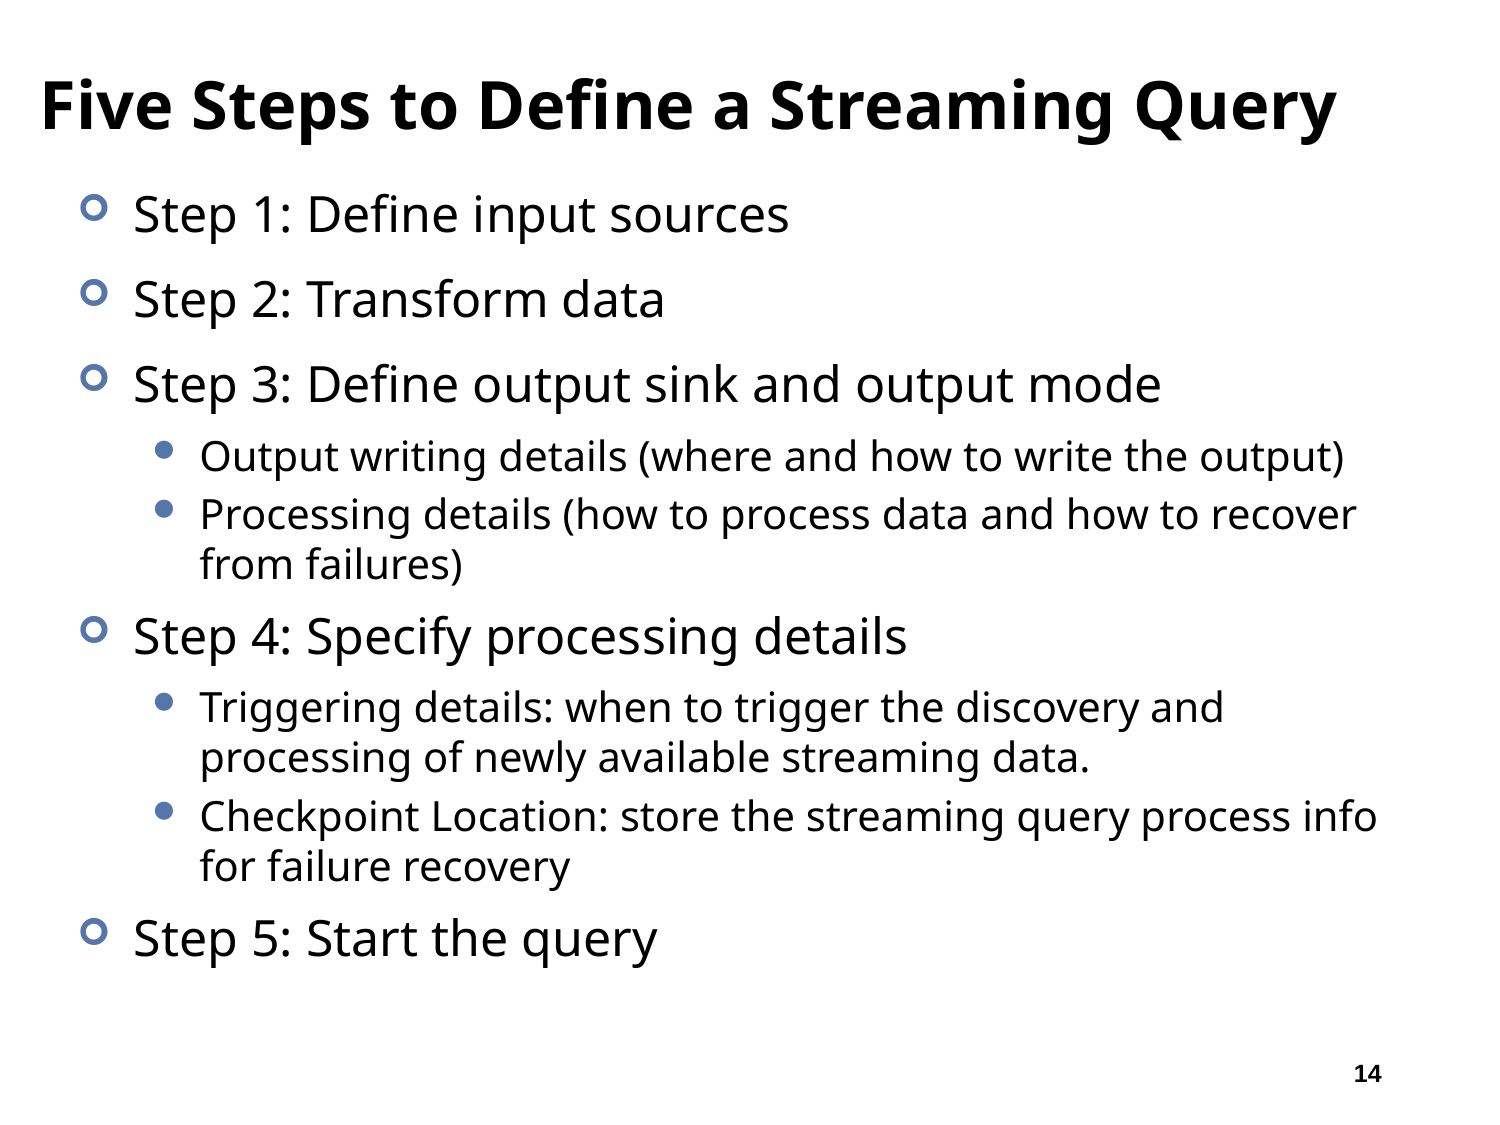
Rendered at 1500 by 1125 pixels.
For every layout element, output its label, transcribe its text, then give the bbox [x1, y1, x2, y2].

list Step 1: Define input sources Step 2: Transform data Step 3: Define output sink and output mode Output writing details (where and how to write the output) Processing details (how to process data and how to recover from failures) Step 4: Specify processing details Triggering details: when to trigger the discovery and processing of newly available streaming data. Checkpoint Location: store the streaming query process info for failure recovery Step 5: Start the query [62, 188, 1451, 1013]
slide_number 14 [1059, 1042, 1397, 1103]
title Five Steps to Define a Streaming Query [24, 18, 1451, 188]
